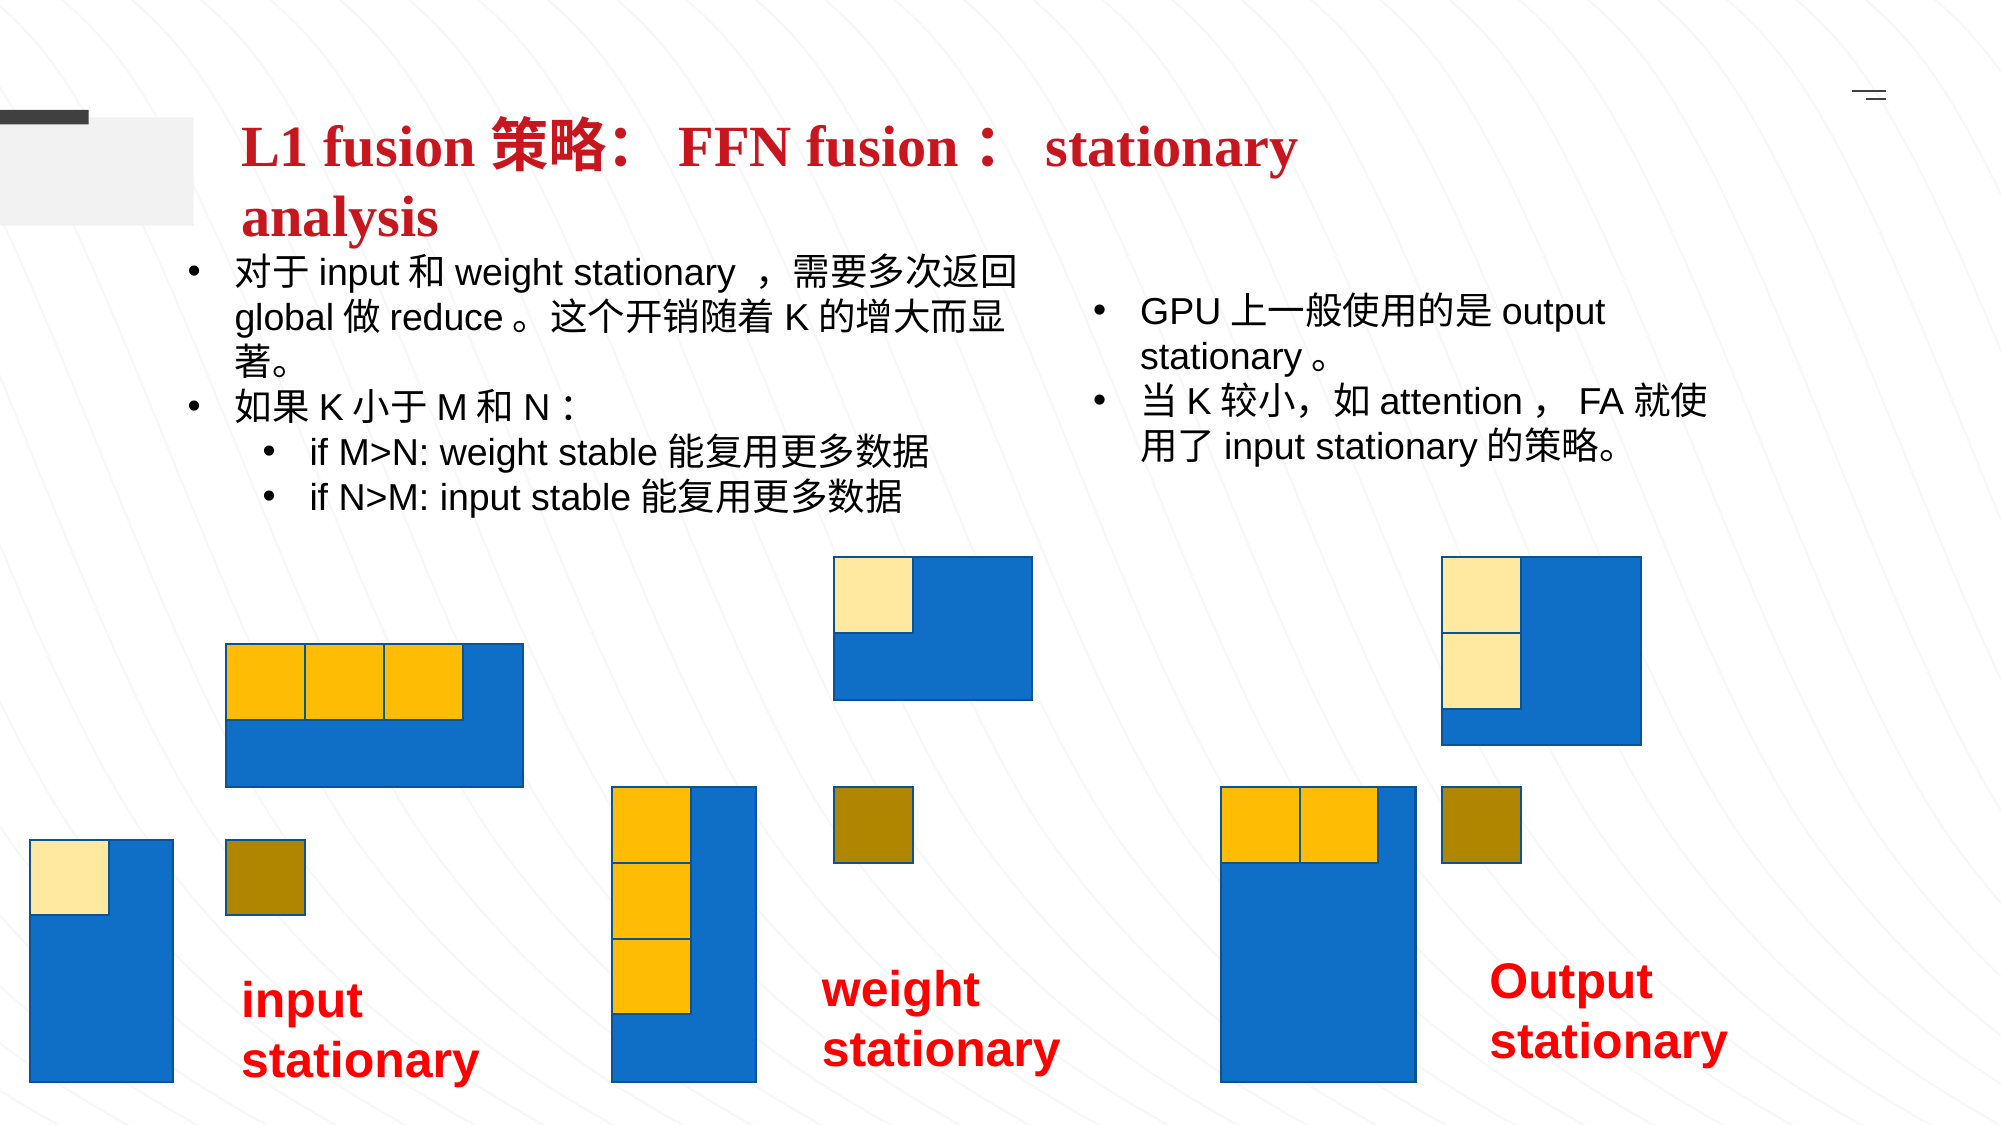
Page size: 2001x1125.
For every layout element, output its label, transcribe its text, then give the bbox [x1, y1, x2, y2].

text_box input stationary [226, 960, 538, 1095]
text_box [833, 556, 1033, 701]
text_box [1441, 786, 1522, 864]
text_box GPU上一般使用的是output stationary。 当K较小，如attention，FA就使用了input stationary的策略。 [1078, 279, 1761, 475]
text_box [225, 839, 306, 916]
text_box [225, 643, 524, 788]
text_box [304, 643, 383, 721]
text_box [833, 786, 914, 864]
text_box Output stationary [1474, 940, 1873, 1125]
text_box [383, 643, 464, 721]
text_box [1299, 786, 1379, 864]
text_box [1441, 556, 1642, 746]
text_box [833, 556, 914, 634]
text_box L1 fusion策略：FFN fusion：stationary analysis [226, 101, 1508, 256]
text_box [1441, 556, 1522, 632]
text_box [611, 862, 692, 938]
text_box [611, 786, 692, 862]
text_box [1220, 786, 1417, 1083]
text_box [611, 938, 692, 1015]
text_box [1220, 786, 1299, 864]
text_box 对于input和weight stationary ，需要多次返回global做reduce。这个开销随着K的增大而显著。 如果K小于M和N： if M>N: weight stable能复用更多数据 if N>M: input stable能复用更多数据 [173, 240, 1052, 504]
text_box [225, 643, 304, 721]
text_box [611, 786, 757, 1083]
text_box [1441, 632, 1522, 710]
text_box [29, 839, 174, 1083]
text_box weight stationary [807, 949, 1206, 1125]
text_box [29, 839, 110, 916]
